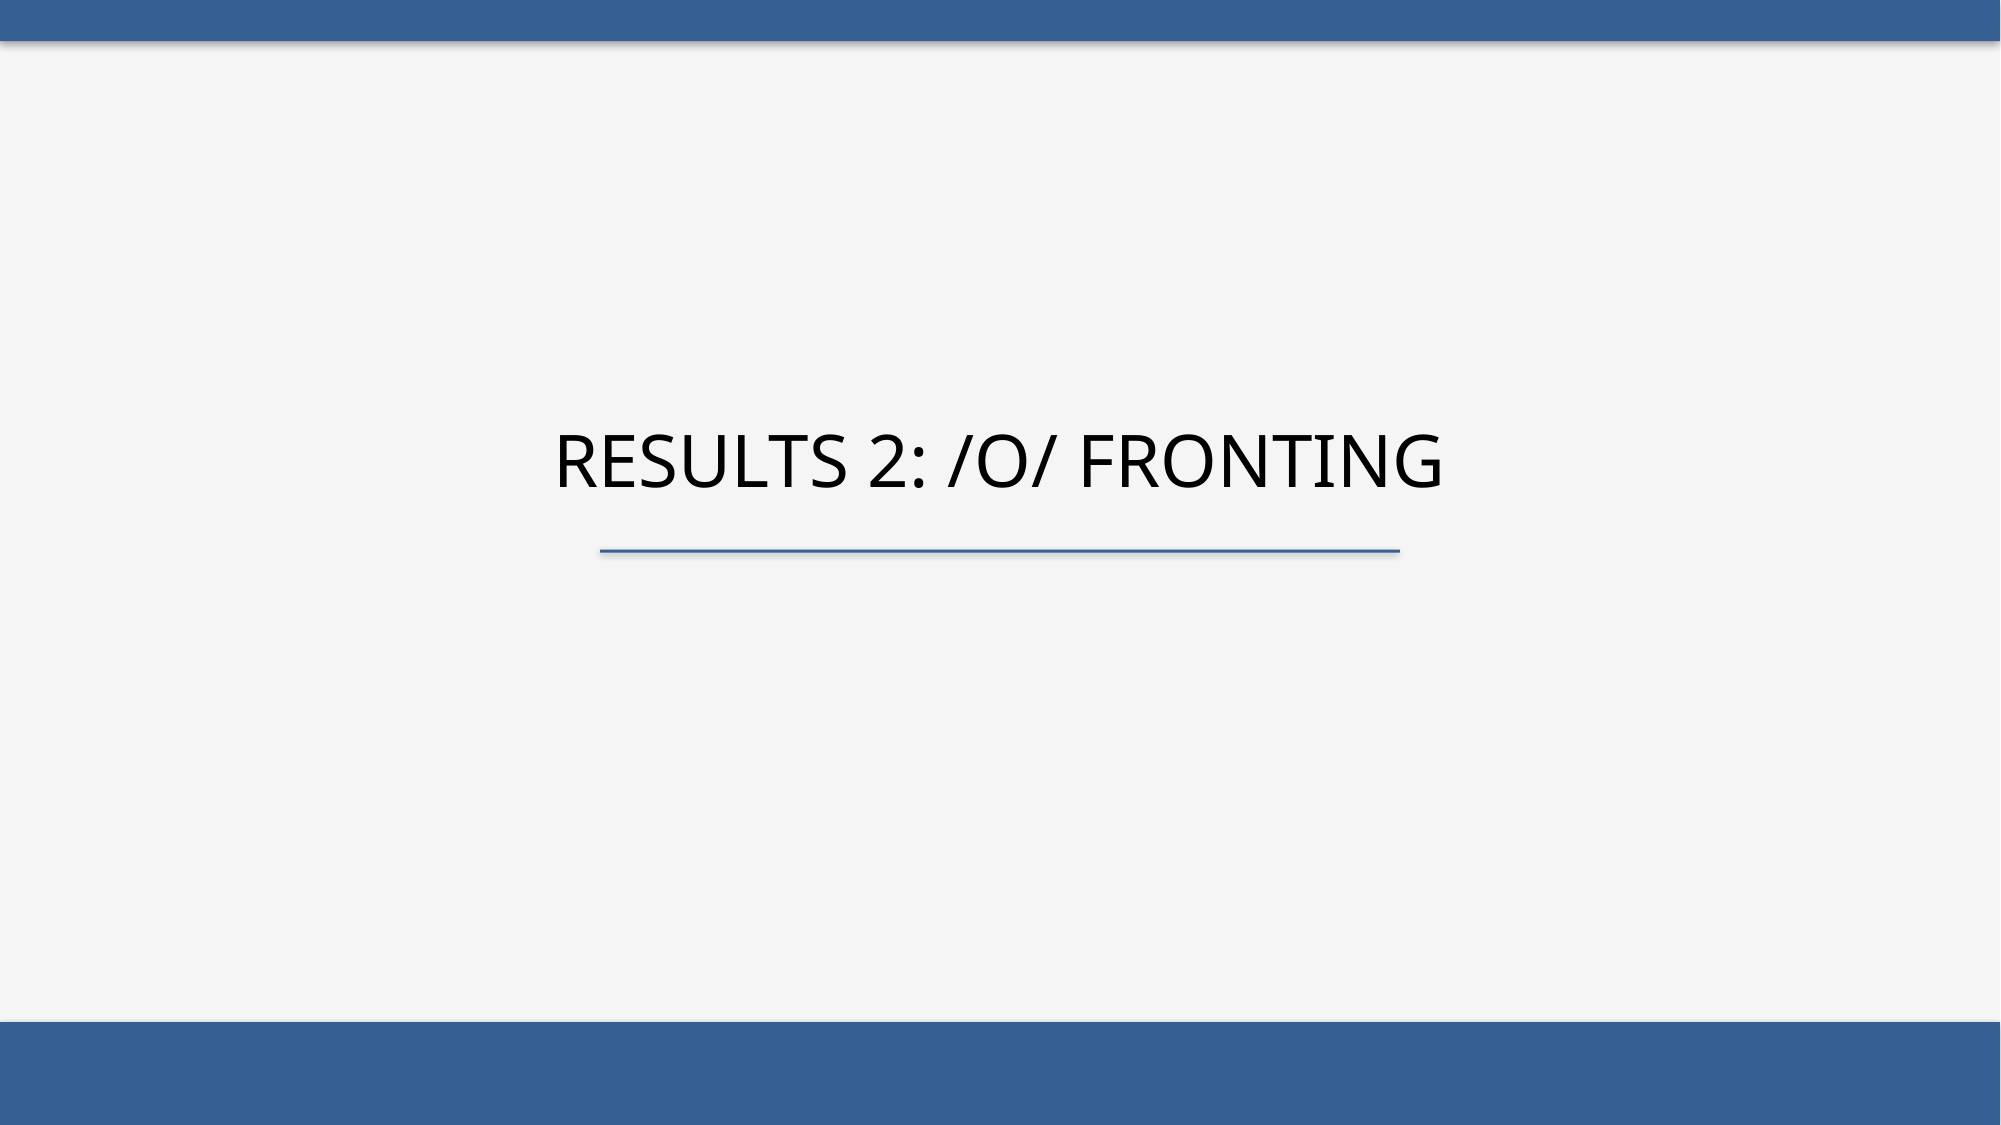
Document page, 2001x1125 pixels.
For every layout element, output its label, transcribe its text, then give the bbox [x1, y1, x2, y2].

list Results 2: /o/ Fronting [137, 407, 1863, 510]
